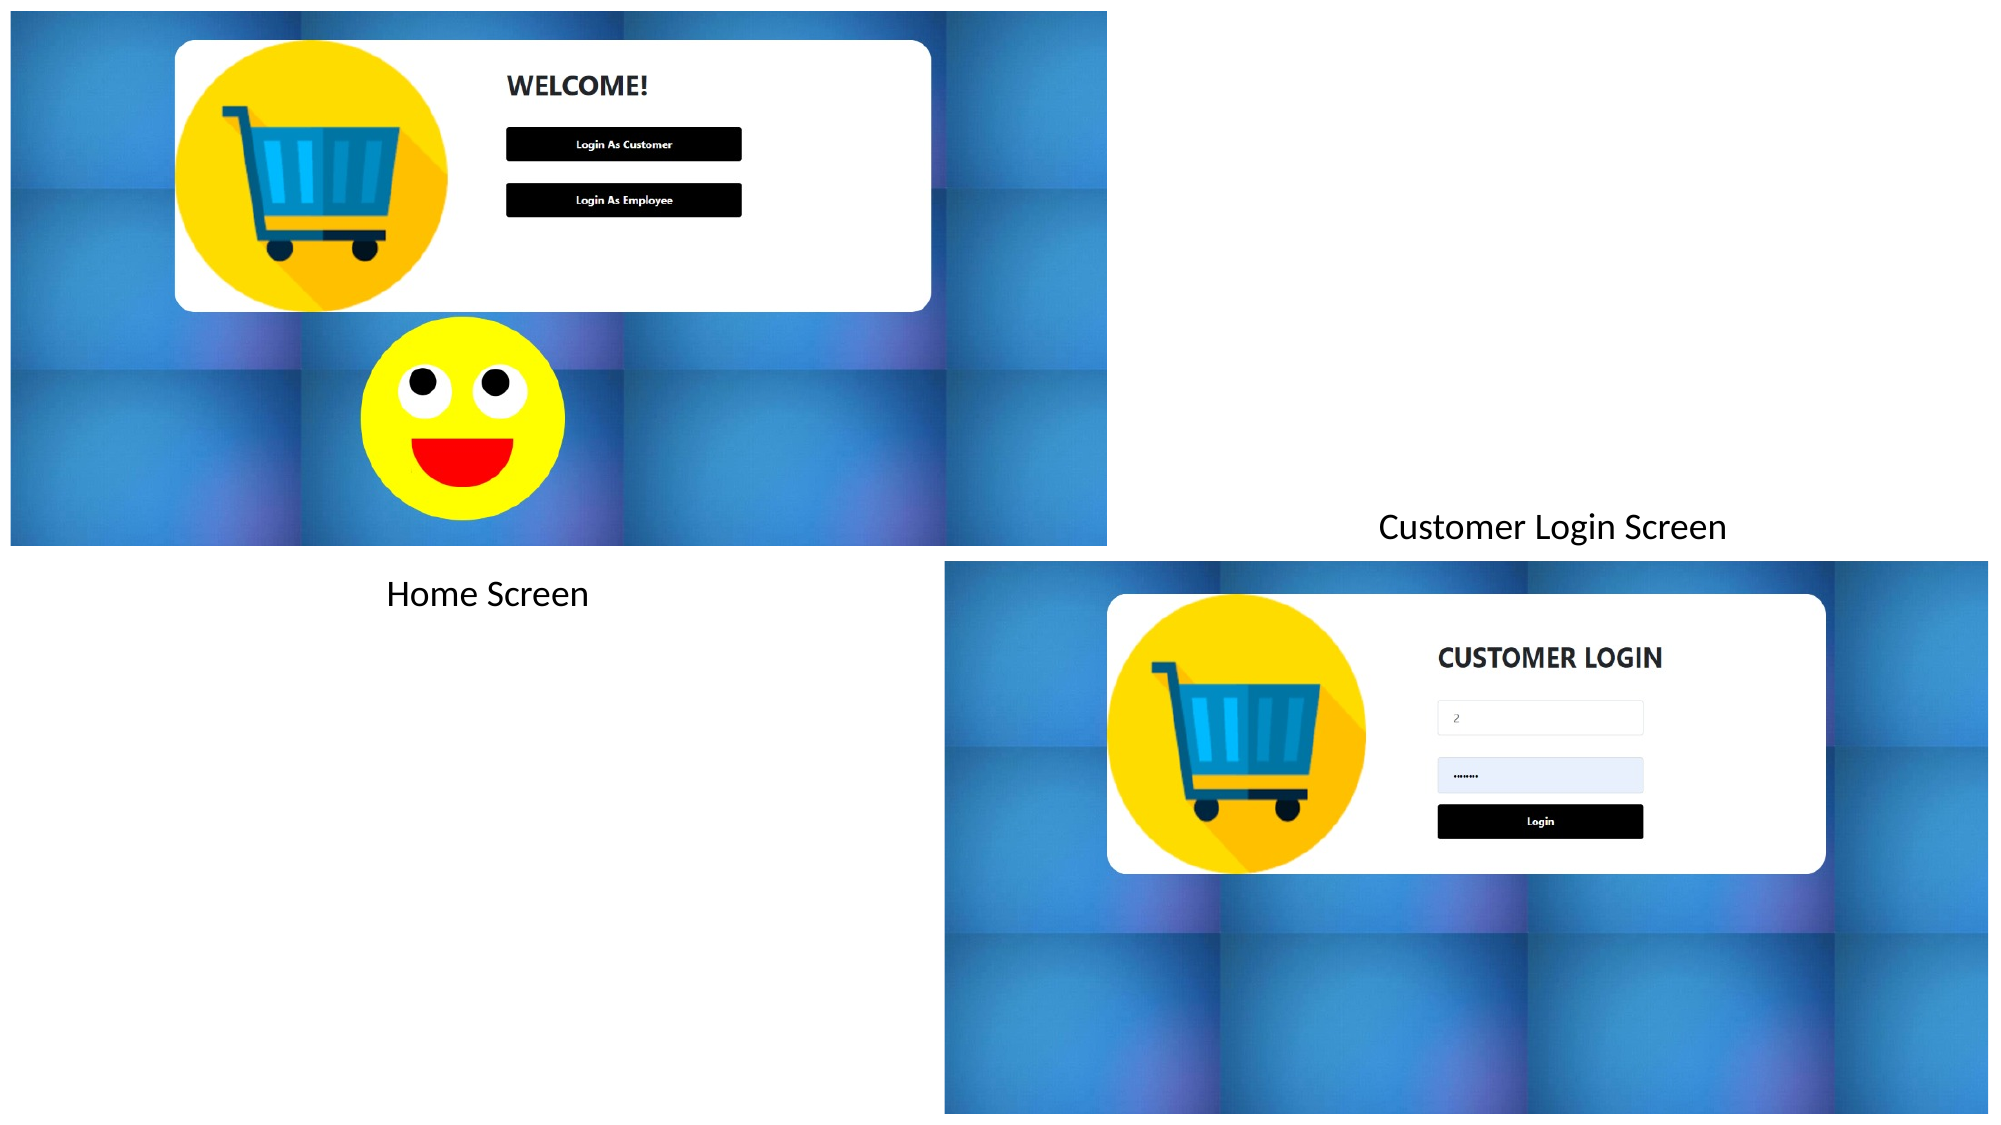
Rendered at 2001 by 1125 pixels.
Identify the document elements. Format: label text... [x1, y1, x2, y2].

text_box Customer Login Screen [1364, 494, 1825, 555]
picture [944, 561, 1989, 1114]
picture [10, 11, 1107, 546]
text_box Home Screen [371, 561, 675, 622]
